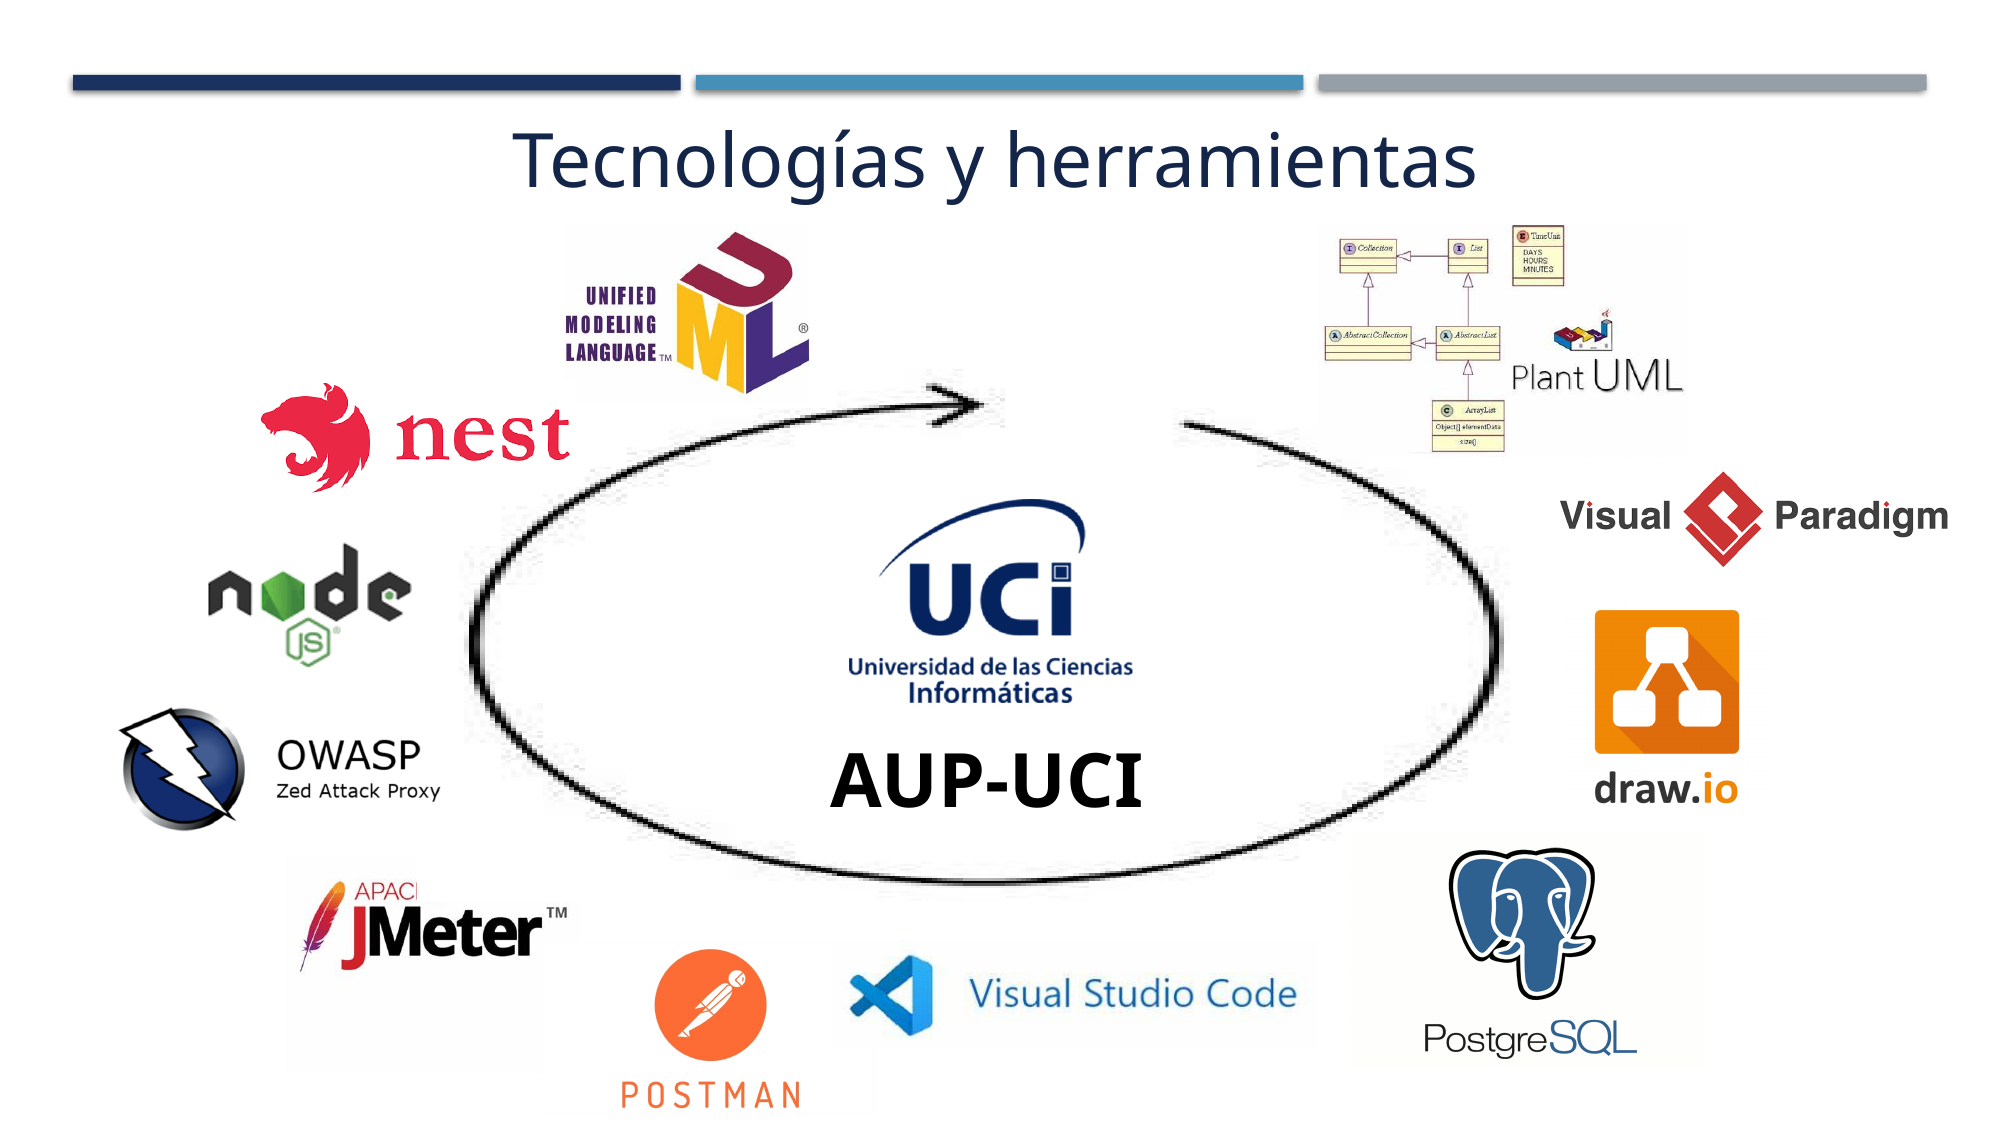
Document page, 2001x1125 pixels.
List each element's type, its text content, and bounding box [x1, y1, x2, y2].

picture [74, 224, 1962, 1117]
text_box Tecnologías y herramientas [498, 104, 1556, 210]
